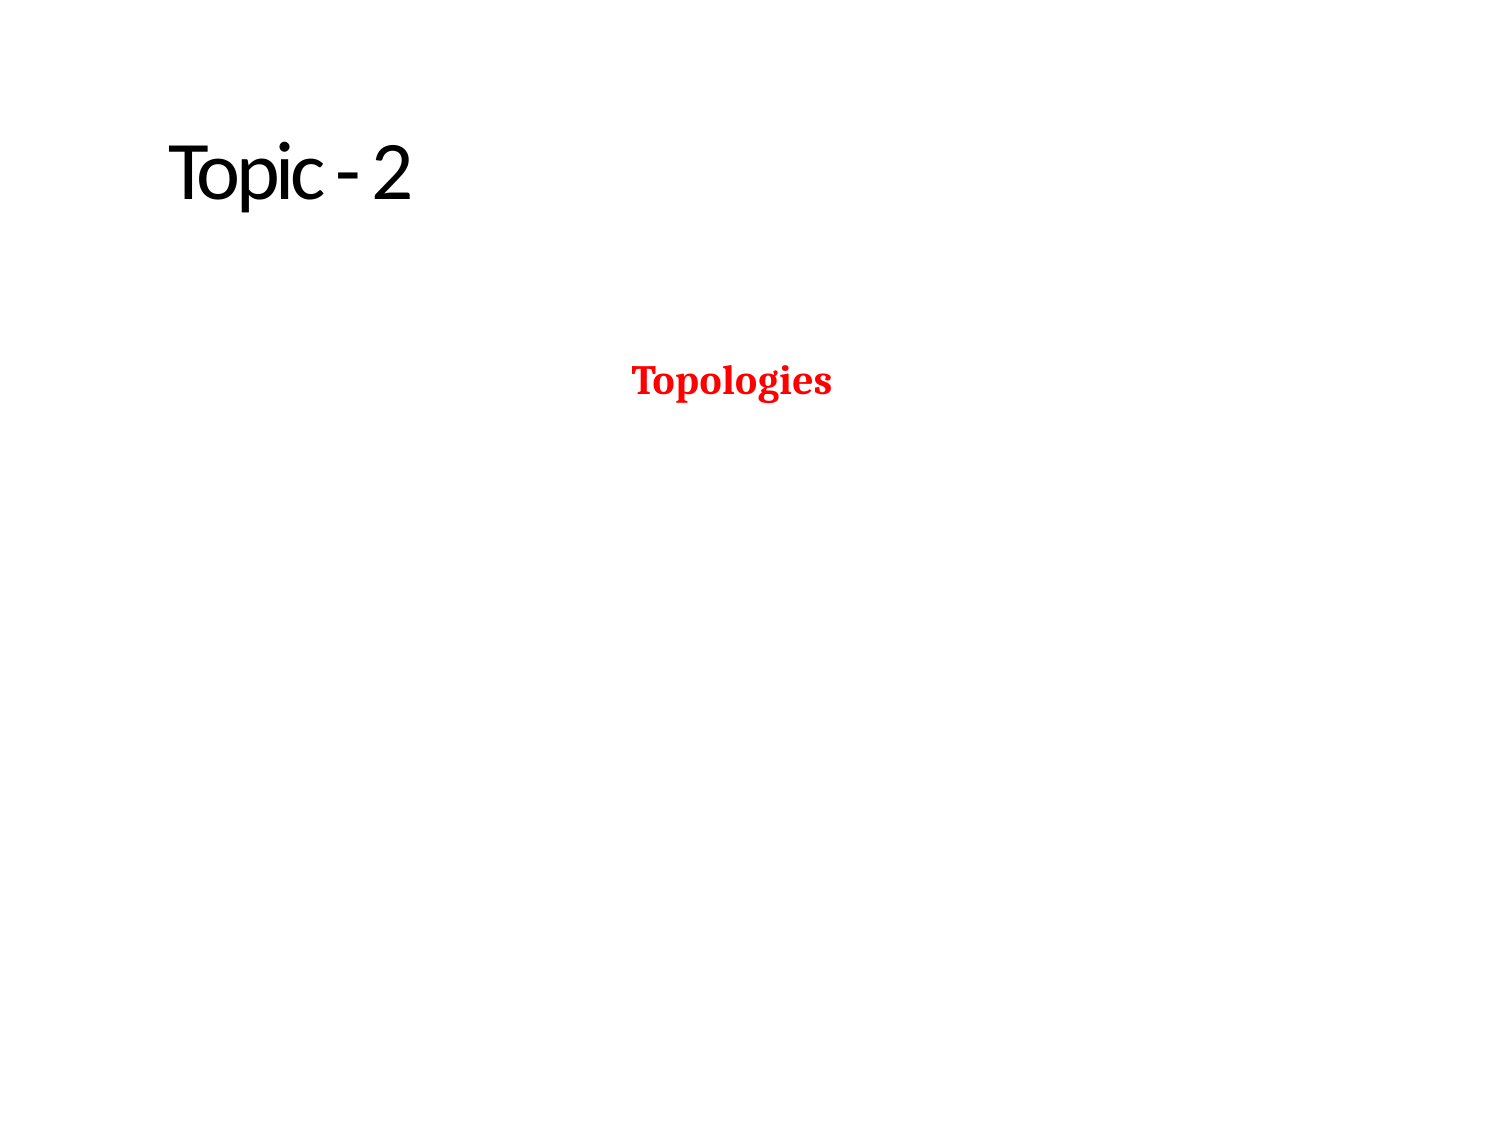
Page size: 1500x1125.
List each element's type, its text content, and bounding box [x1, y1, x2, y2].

title Topic - 2 [162, 70, 417, 261]
text_box Topologies [99, 262, 1363, 403]
